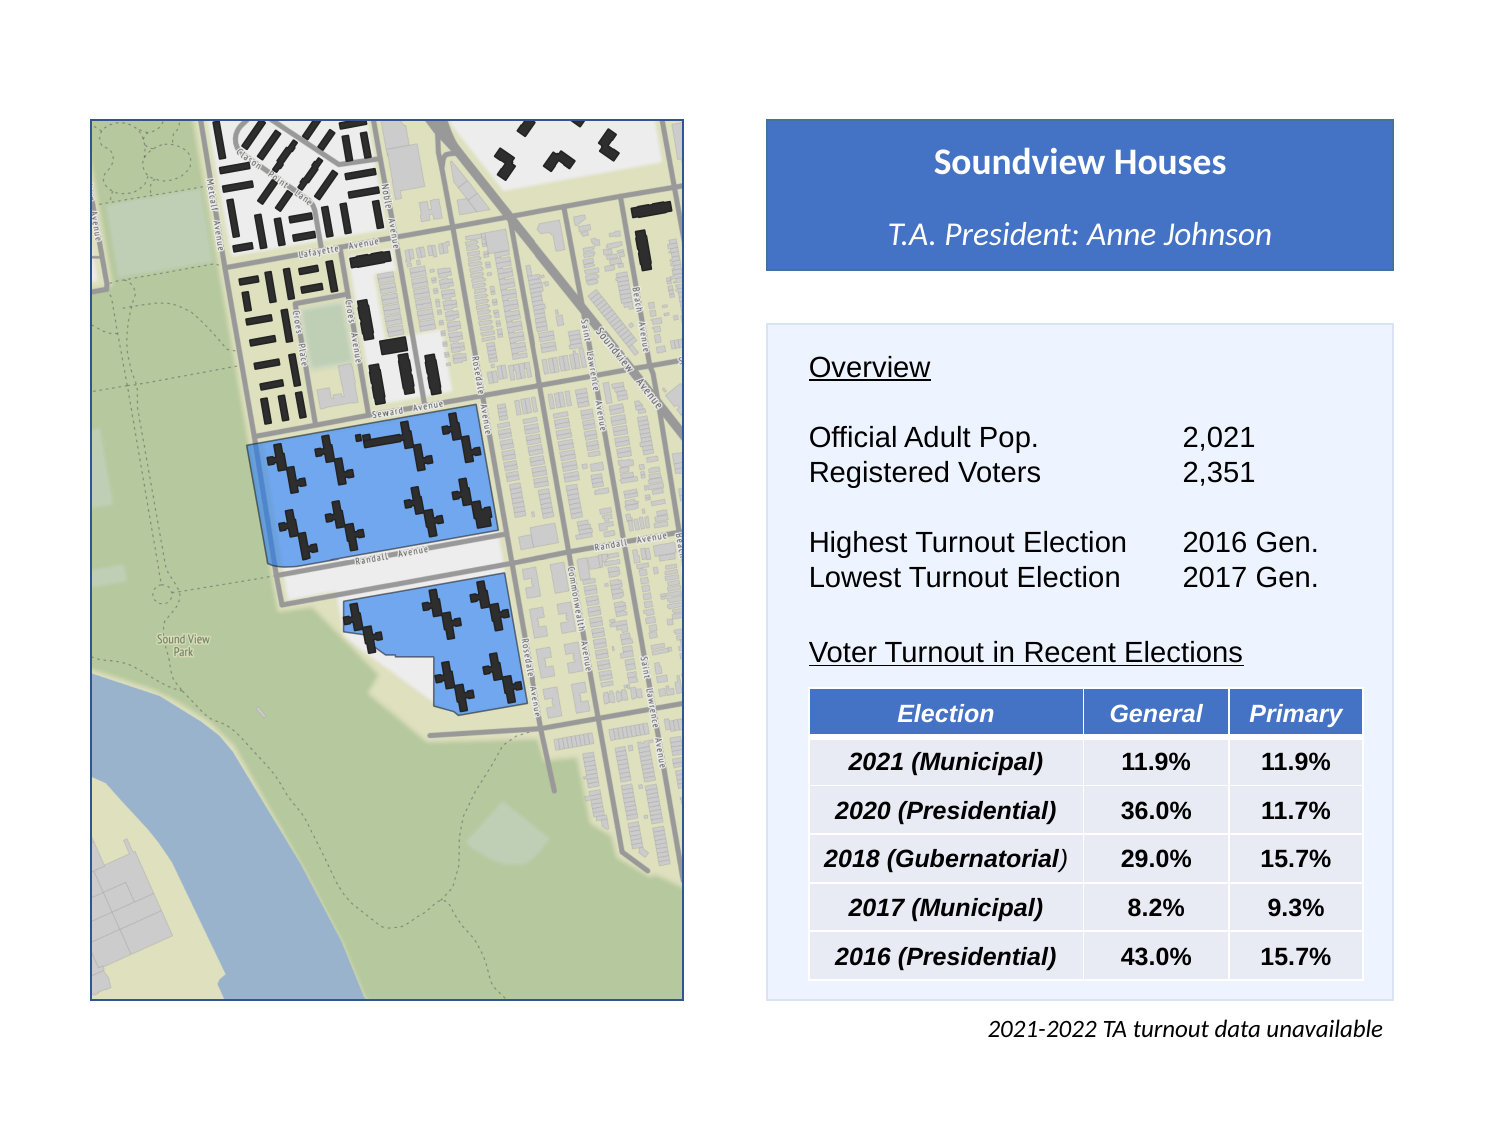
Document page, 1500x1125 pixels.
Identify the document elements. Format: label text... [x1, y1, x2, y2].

text_box Voter Turnout in Recent Elections [808, 625, 1364, 687]
table_cell 15.7% [1230, 932, 1362, 979]
table_header Election [810, 689, 1083, 734]
table_header General [1084, 689, 1228, 734]
text_box [766, 323, 1394, 1001]
text_box Soundview Houses T.A. President: Anne Johnson [766, 119, 1394, 271]
table_cell 43.0% [1084, 932, 1228, 979]
table_cell 11.9% [1230, 740, 1362, 785]
table_cell 9.3% [1230, 884, 1362, 930]
table_cell 8.2% [1084, 884, 1228, 930]
table_cell 2020 (Presidential) [810, 786, 1083, 833]
text_box 2021-2022 TA turnout data unavailable [772, 1004, 1399, 1050]
table_cell 15.7% [1230, 835, 1362, 882]
table_cell 11.7% [1230, 786, 1362, 833]
table_cell 2016 (Presidential) [810, 932, 1083, 979]
table_cell 36.0% [1084, 786, 1228, 833]
table_cell 11.9% [1084, 740, 1228, 785]
text_box [90, 119, 684, 1001]
table_cell 2017 (Municipal) [810, 884, 1083, 930]
table_cell 2018 (Gubernatorial) [810, 835, 1083, 882]
table_header Primary [1230, 689, 1362, 734]
table_cell 29.0% [1084, 835, 1228, 882]
text_box Overview Official Adult Pop. 2,021 Registered Voters 2,351 Highest Turnout Election 2016 Gen. Lowest Turnout Election 2017 Gen. [808, 340, 1364, 625]
table_cell 2021 (Municipal) [810, 740, 1083, 785]
